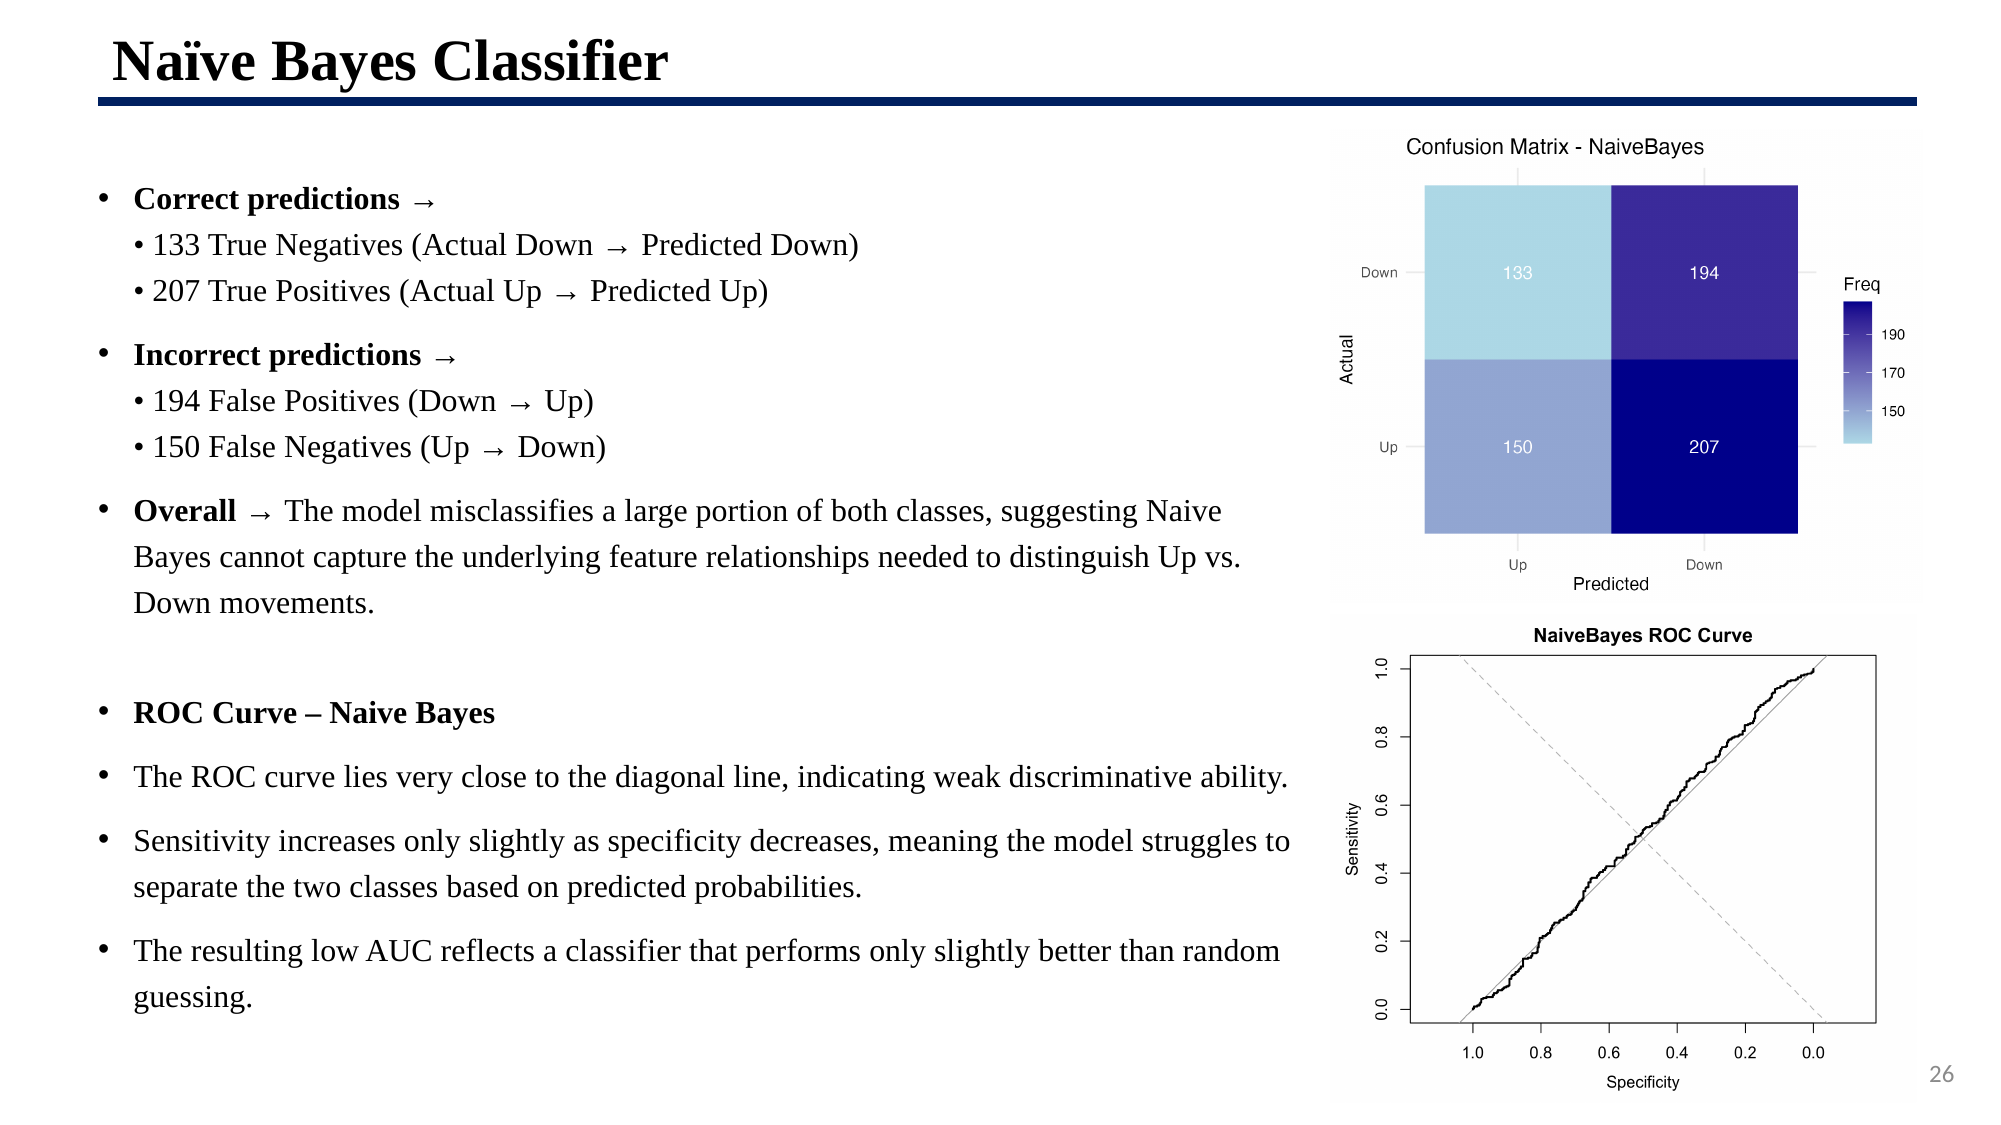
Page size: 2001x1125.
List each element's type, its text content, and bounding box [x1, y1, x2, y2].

title Naïve Bayes Classifier [97, 22, 1823, 97]
list Correct predictions → • 133 True Negatives (Actual Down → Predicted Down) • 207 True Positives (Actual Up → Predicted Up) Incorrect predictions → • 194 False Positives (Down → Up) • 150 False Negatives (Up → Down) Overall → The model misclassifies a large portion of both classes, suggesting Naive Bayes cannot capture the underlying feature relationships needed to distinguish Up vs. Down movements. ROC Curve – Naive Bayes The ROC curve lies very close to the diagonal line, indicating weak discriminative ability. Sensitivity increases only slightly as specificity decreases, meaning the model struggles to separate the two classes based on predicted probabilities. The resulting low AUC reflects a classifier that performs only slightly better than random guessing. [83, 162, 1311, 1043]
slide_number 26 [1917, 1042, 1970, 1103]
picture [1330, 129, 1923, 603]
picture [1330, 614, 1917, 1103]
